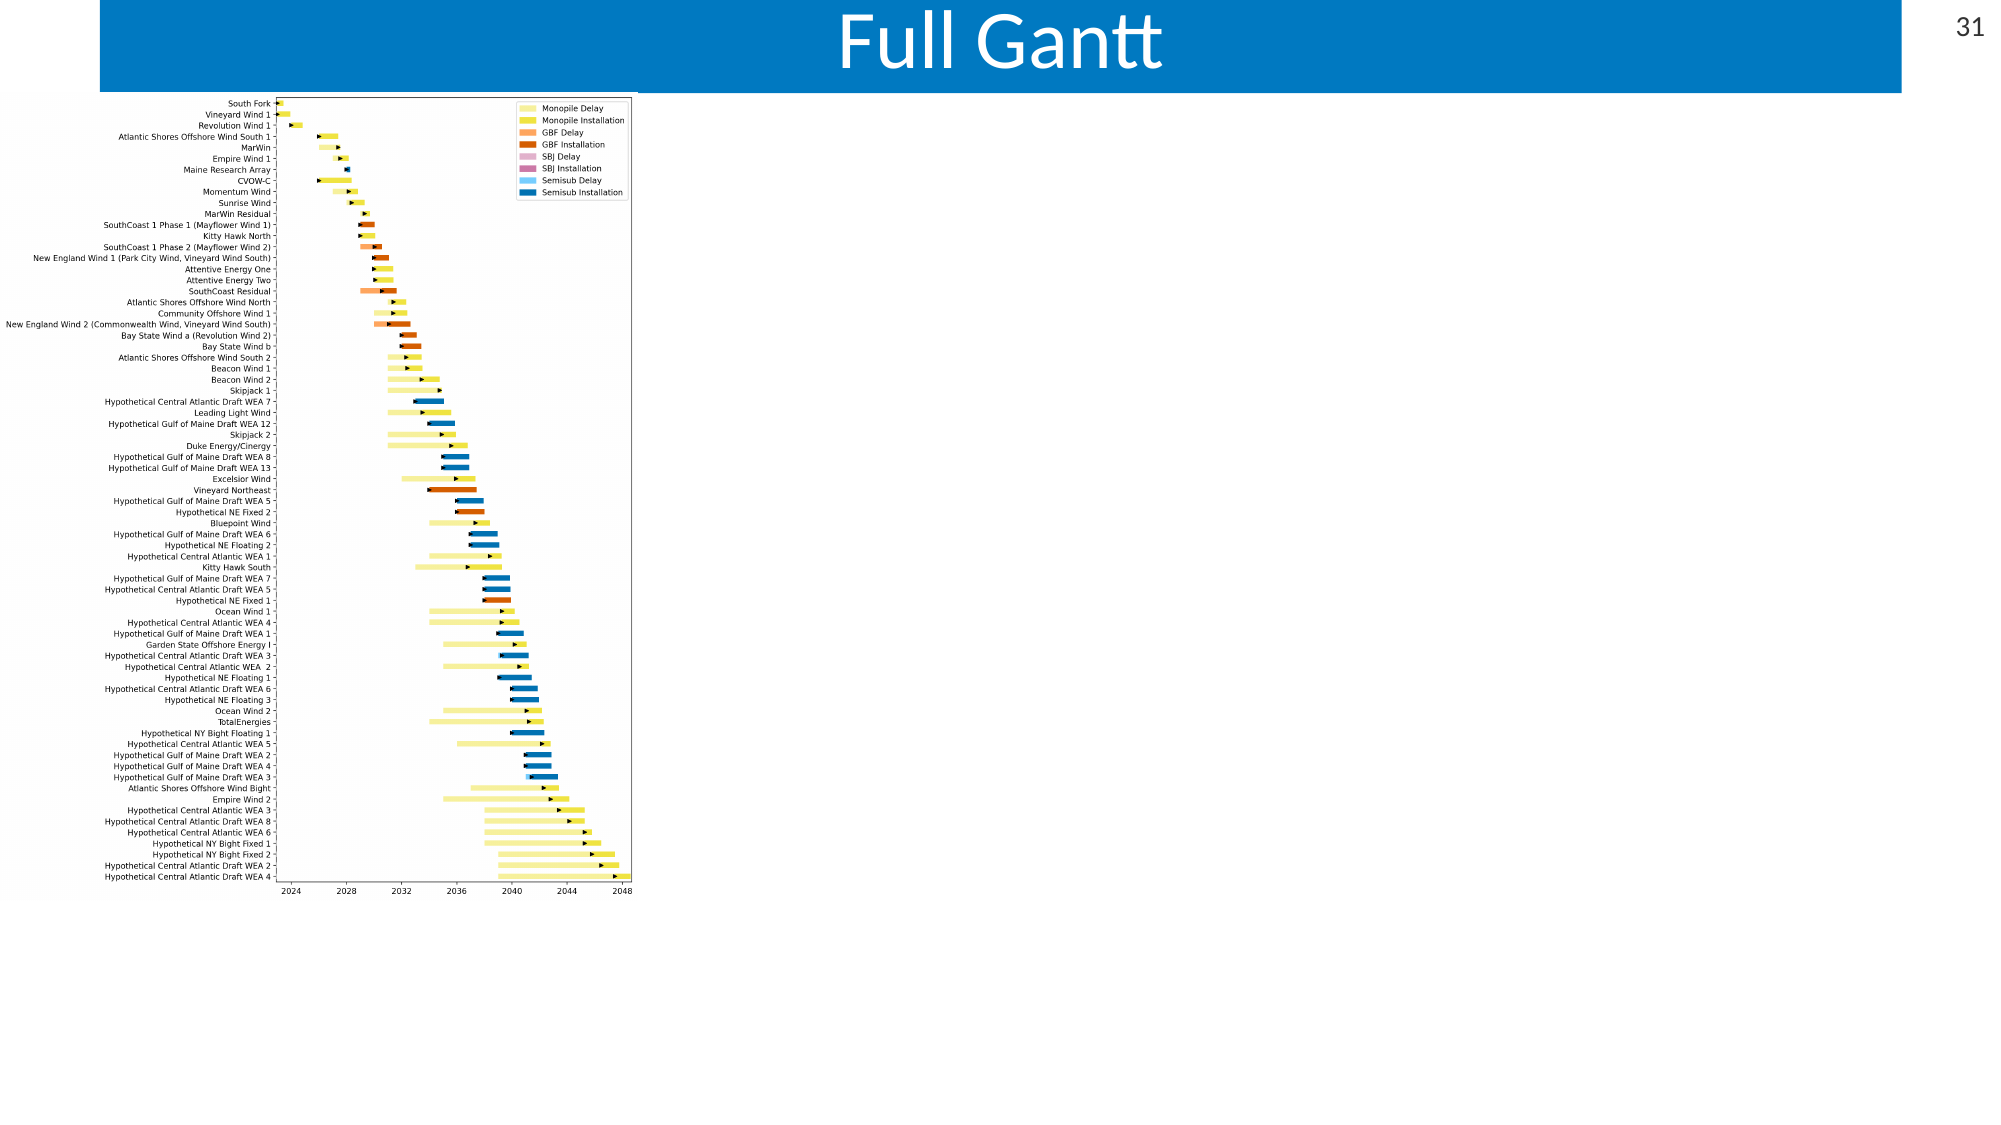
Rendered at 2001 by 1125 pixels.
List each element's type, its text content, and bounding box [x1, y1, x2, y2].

picture [0, 92, 638, 902]
title Full Gantt [99, 0, 1902, 94]
